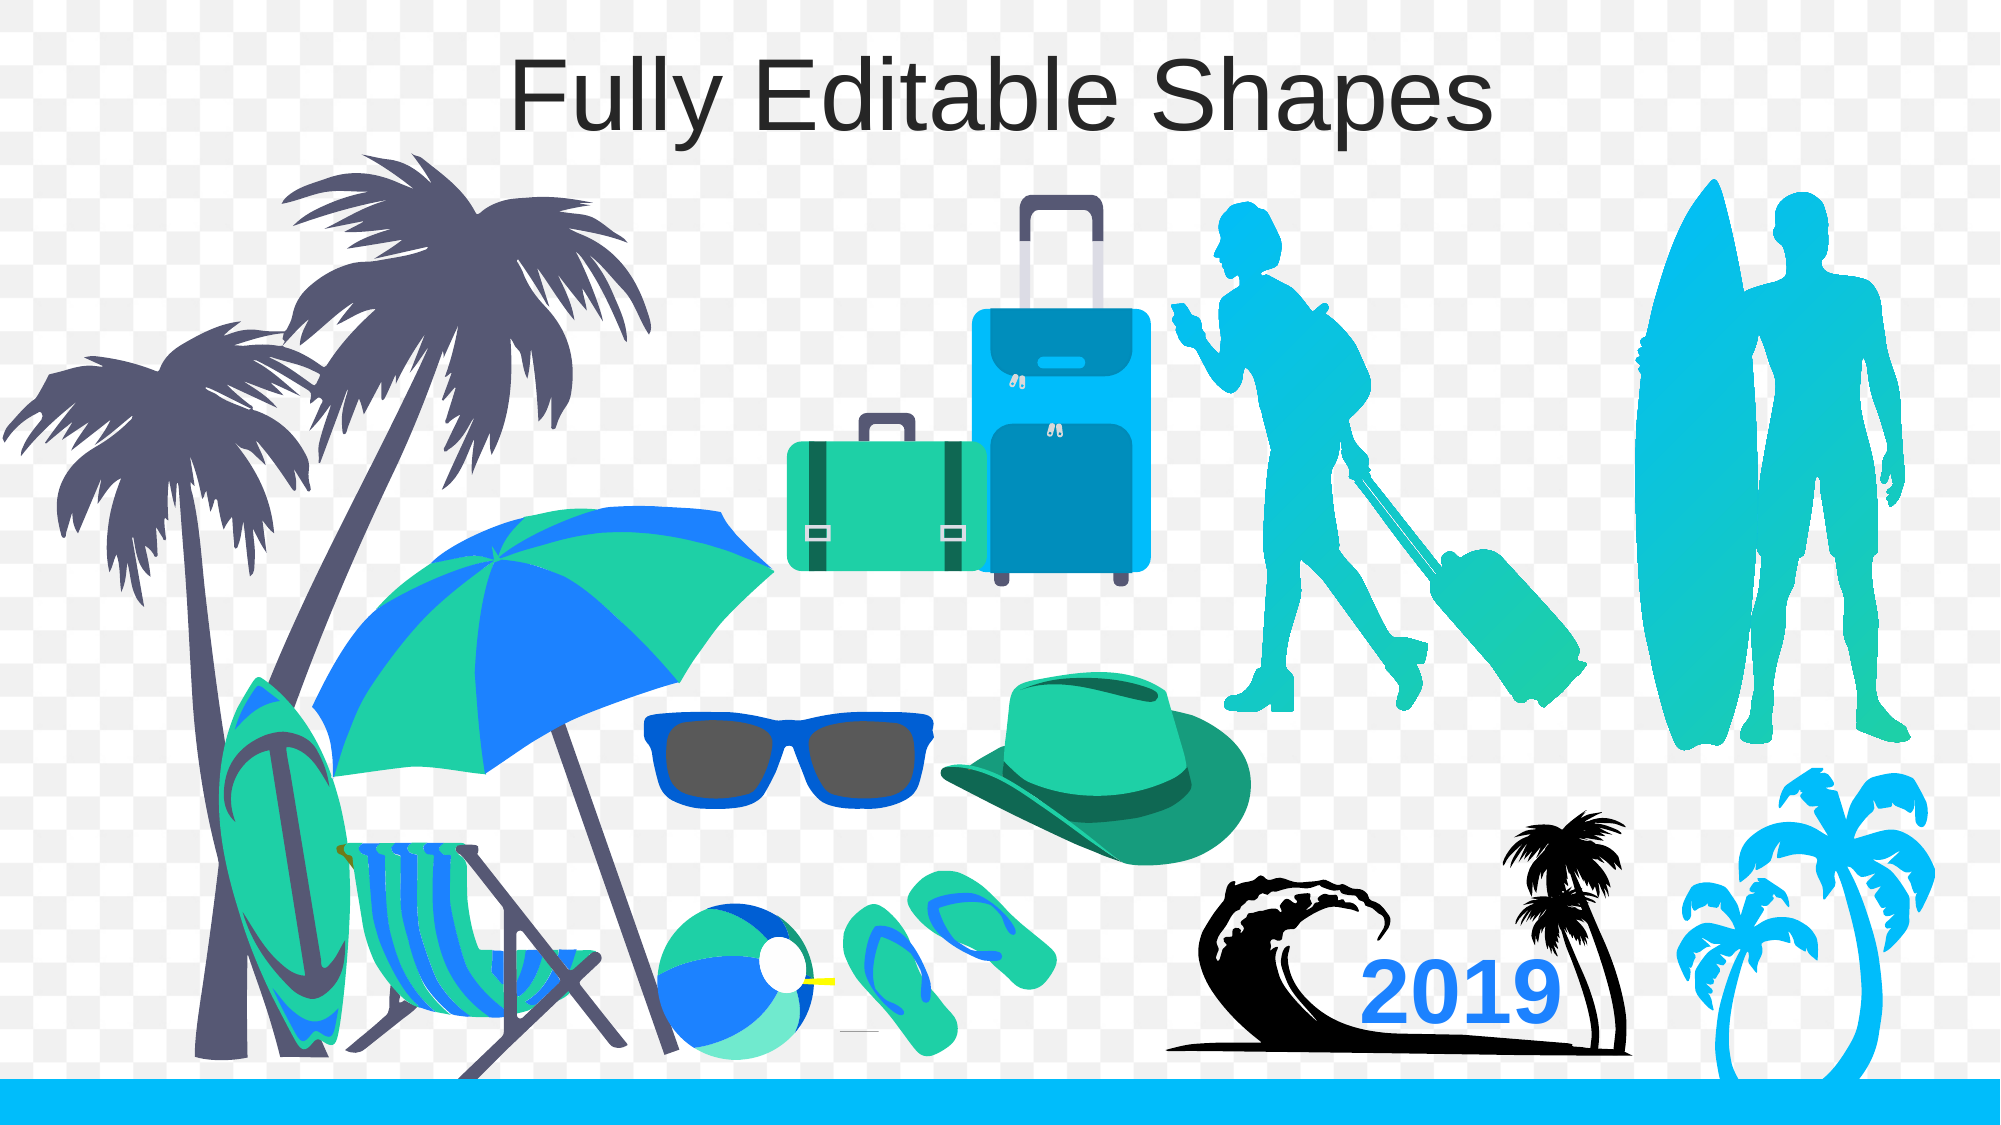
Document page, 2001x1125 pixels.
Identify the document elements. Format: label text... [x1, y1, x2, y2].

picture [0, 0, 2001, 1078]
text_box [786, 412, 987, 572]
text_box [1165, 809, 1633, 1056]
text_box [1170, 200, 1588, 713]
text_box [643, 711, 933, 809]
text_box [0, 1078, 2000, 1125]
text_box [657, 903, 815, 1060]
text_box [865, 850, 1017, 1063]
list Fully Editable Shapes [53, 40, 1952, 160]
text_box [1634, 178, 1912, 752]
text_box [971, 194, 1151, 587]
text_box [2, 153, 779, 1106]
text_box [937, 671, 1251, 866]
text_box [1676, 767, 1936, 1117]
